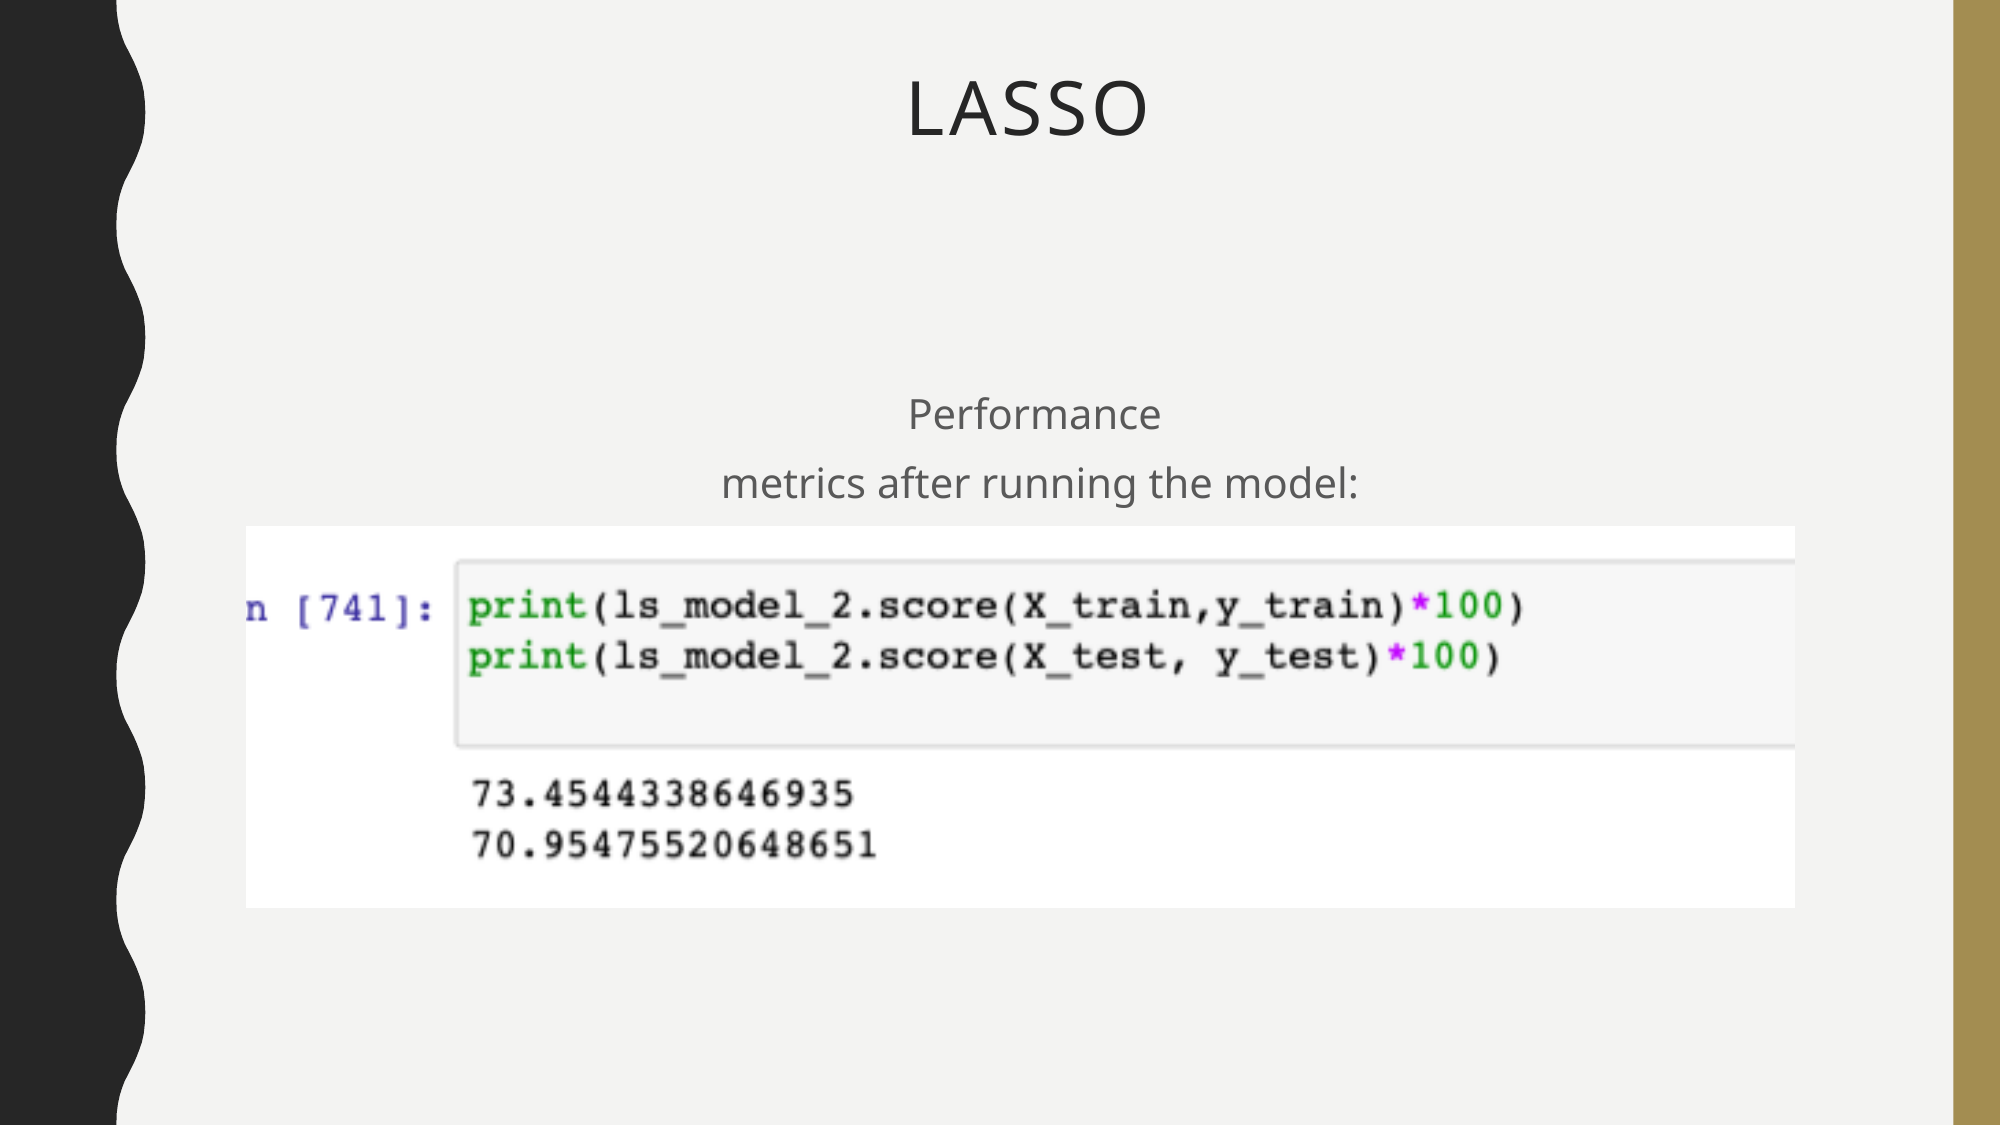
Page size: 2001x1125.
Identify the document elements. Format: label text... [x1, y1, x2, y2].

picture [246, 526, 1795, 908]
title Lasso [205, 62, 1875, 308]
list Performance metrics after running the model: [205, 375, 1875, 965]
